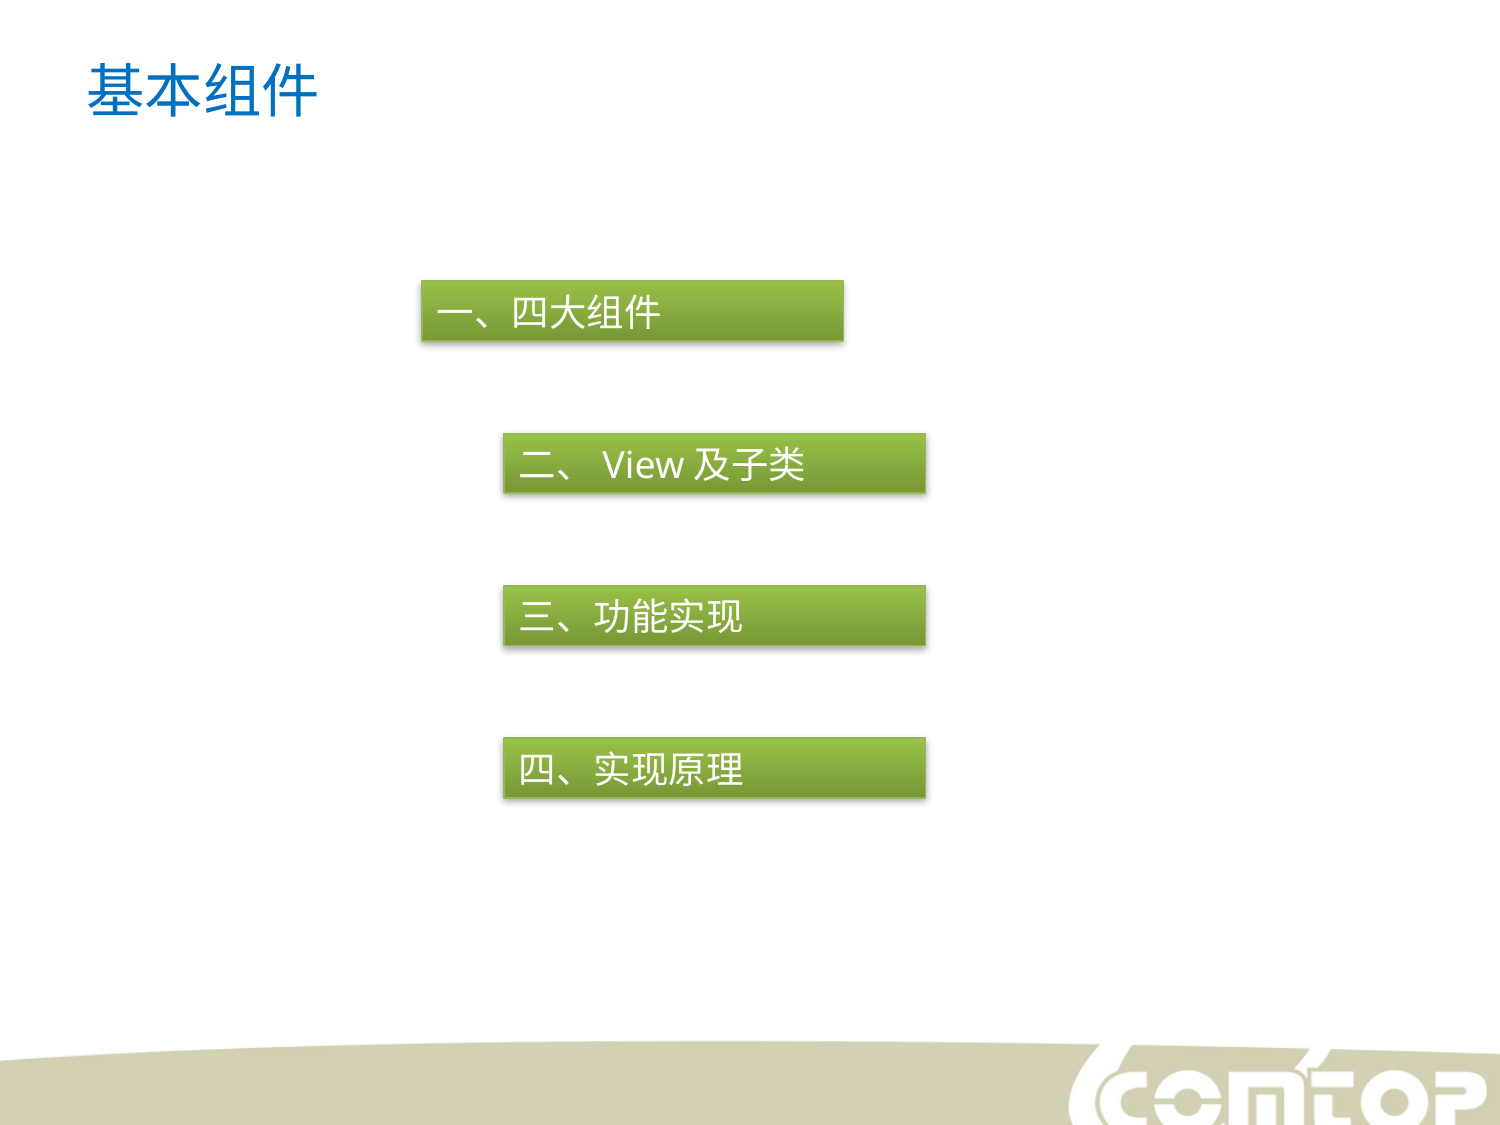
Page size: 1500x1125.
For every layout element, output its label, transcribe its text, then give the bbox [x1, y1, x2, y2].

text_box 三、功能实现 [503, 585, 926, 646]
picture [0, 0, 1500, 1125]
text_box 二、View及子类 [503, 433, 926, 494]
text_box 基本组件 [71, 46, 335, 132]
text_box 一、四大组件 [421, 280, 844, 342]
text_box 四、实现原理 [503, 737, 926, 799]
